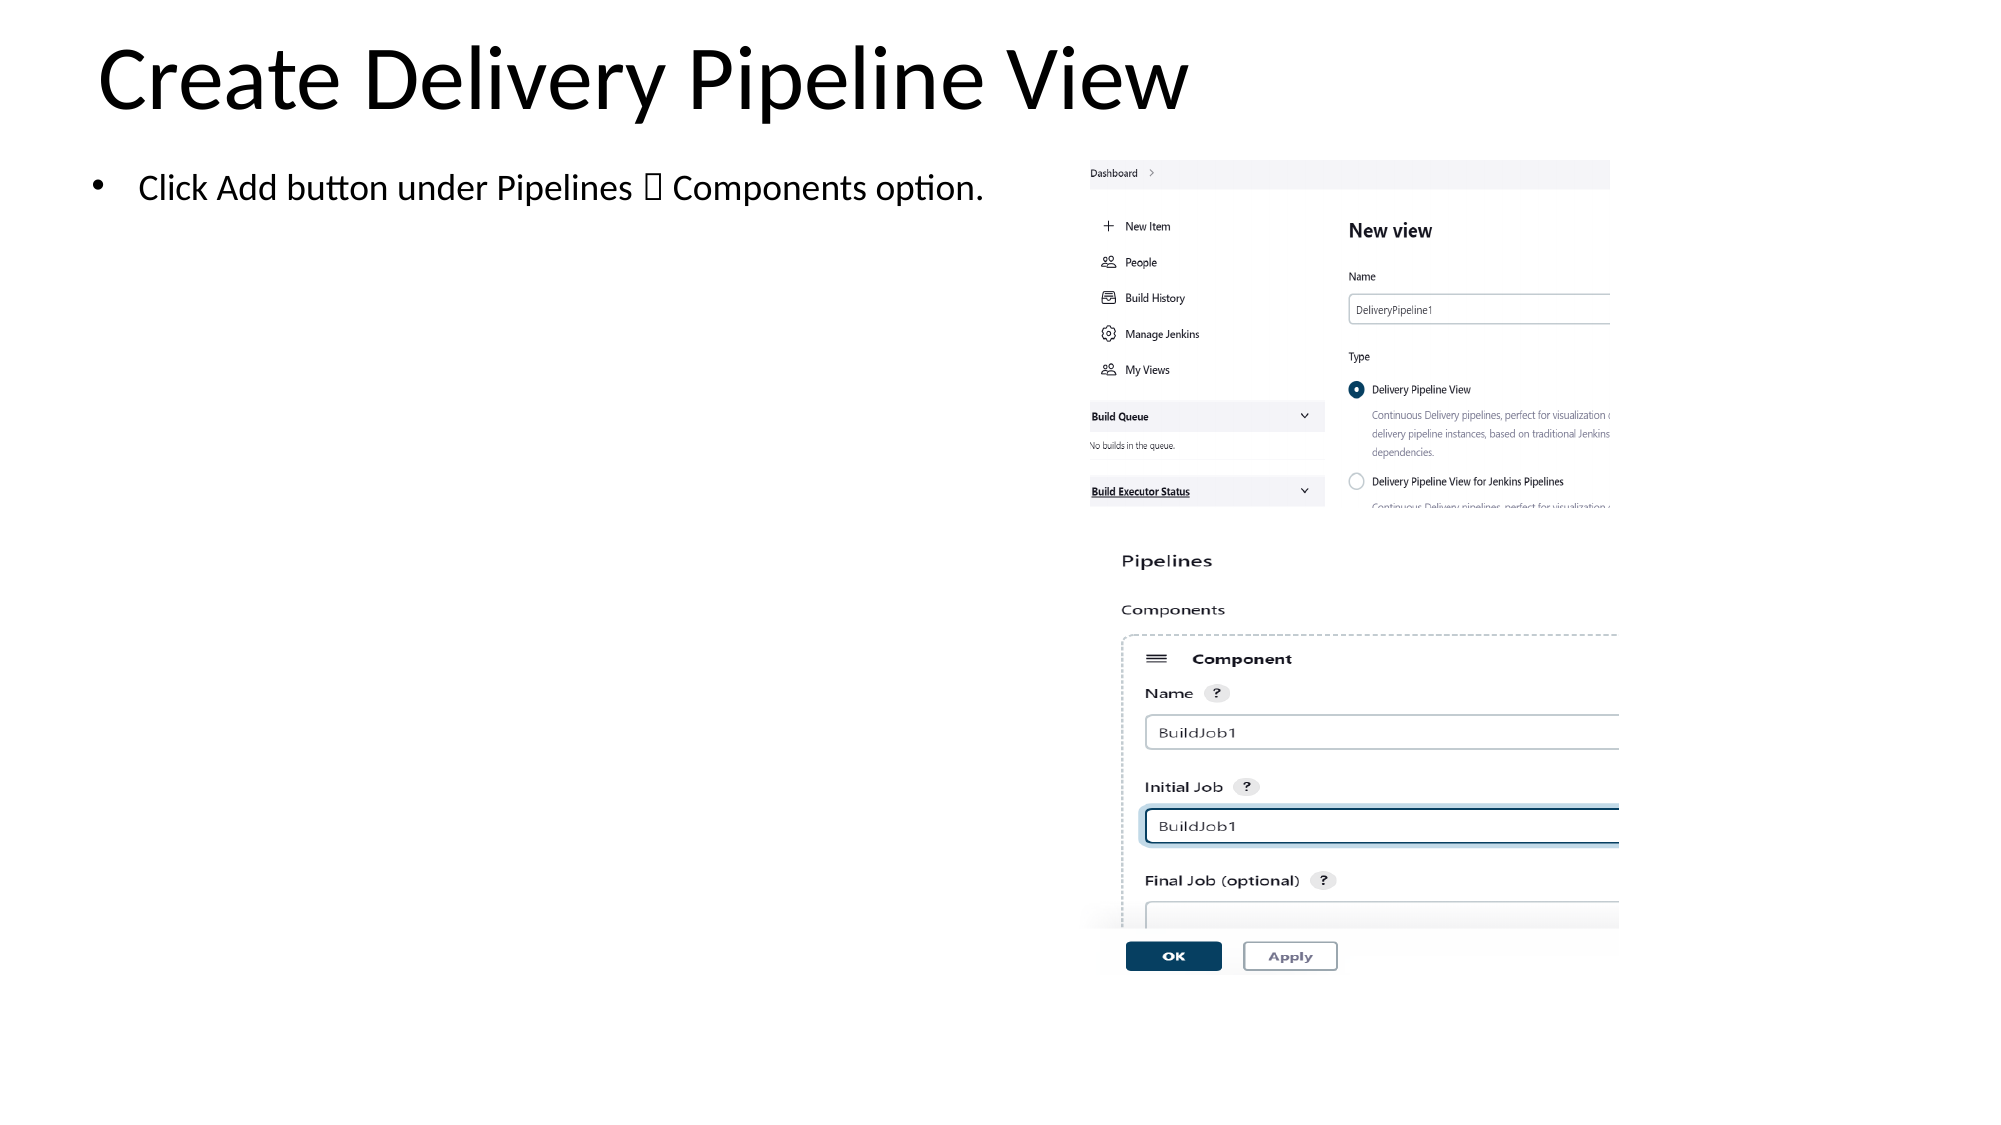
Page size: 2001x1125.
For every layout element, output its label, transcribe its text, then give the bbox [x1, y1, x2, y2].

picture [1090, 160, 1610, 508]
text_box Create Delivery Pipeline View [83, 10, 1916, 135]
text_box Click Add button under Pipelines  Components option. [76, 155, 1012, 215]
picture [1062, 533, 1619, 975]
